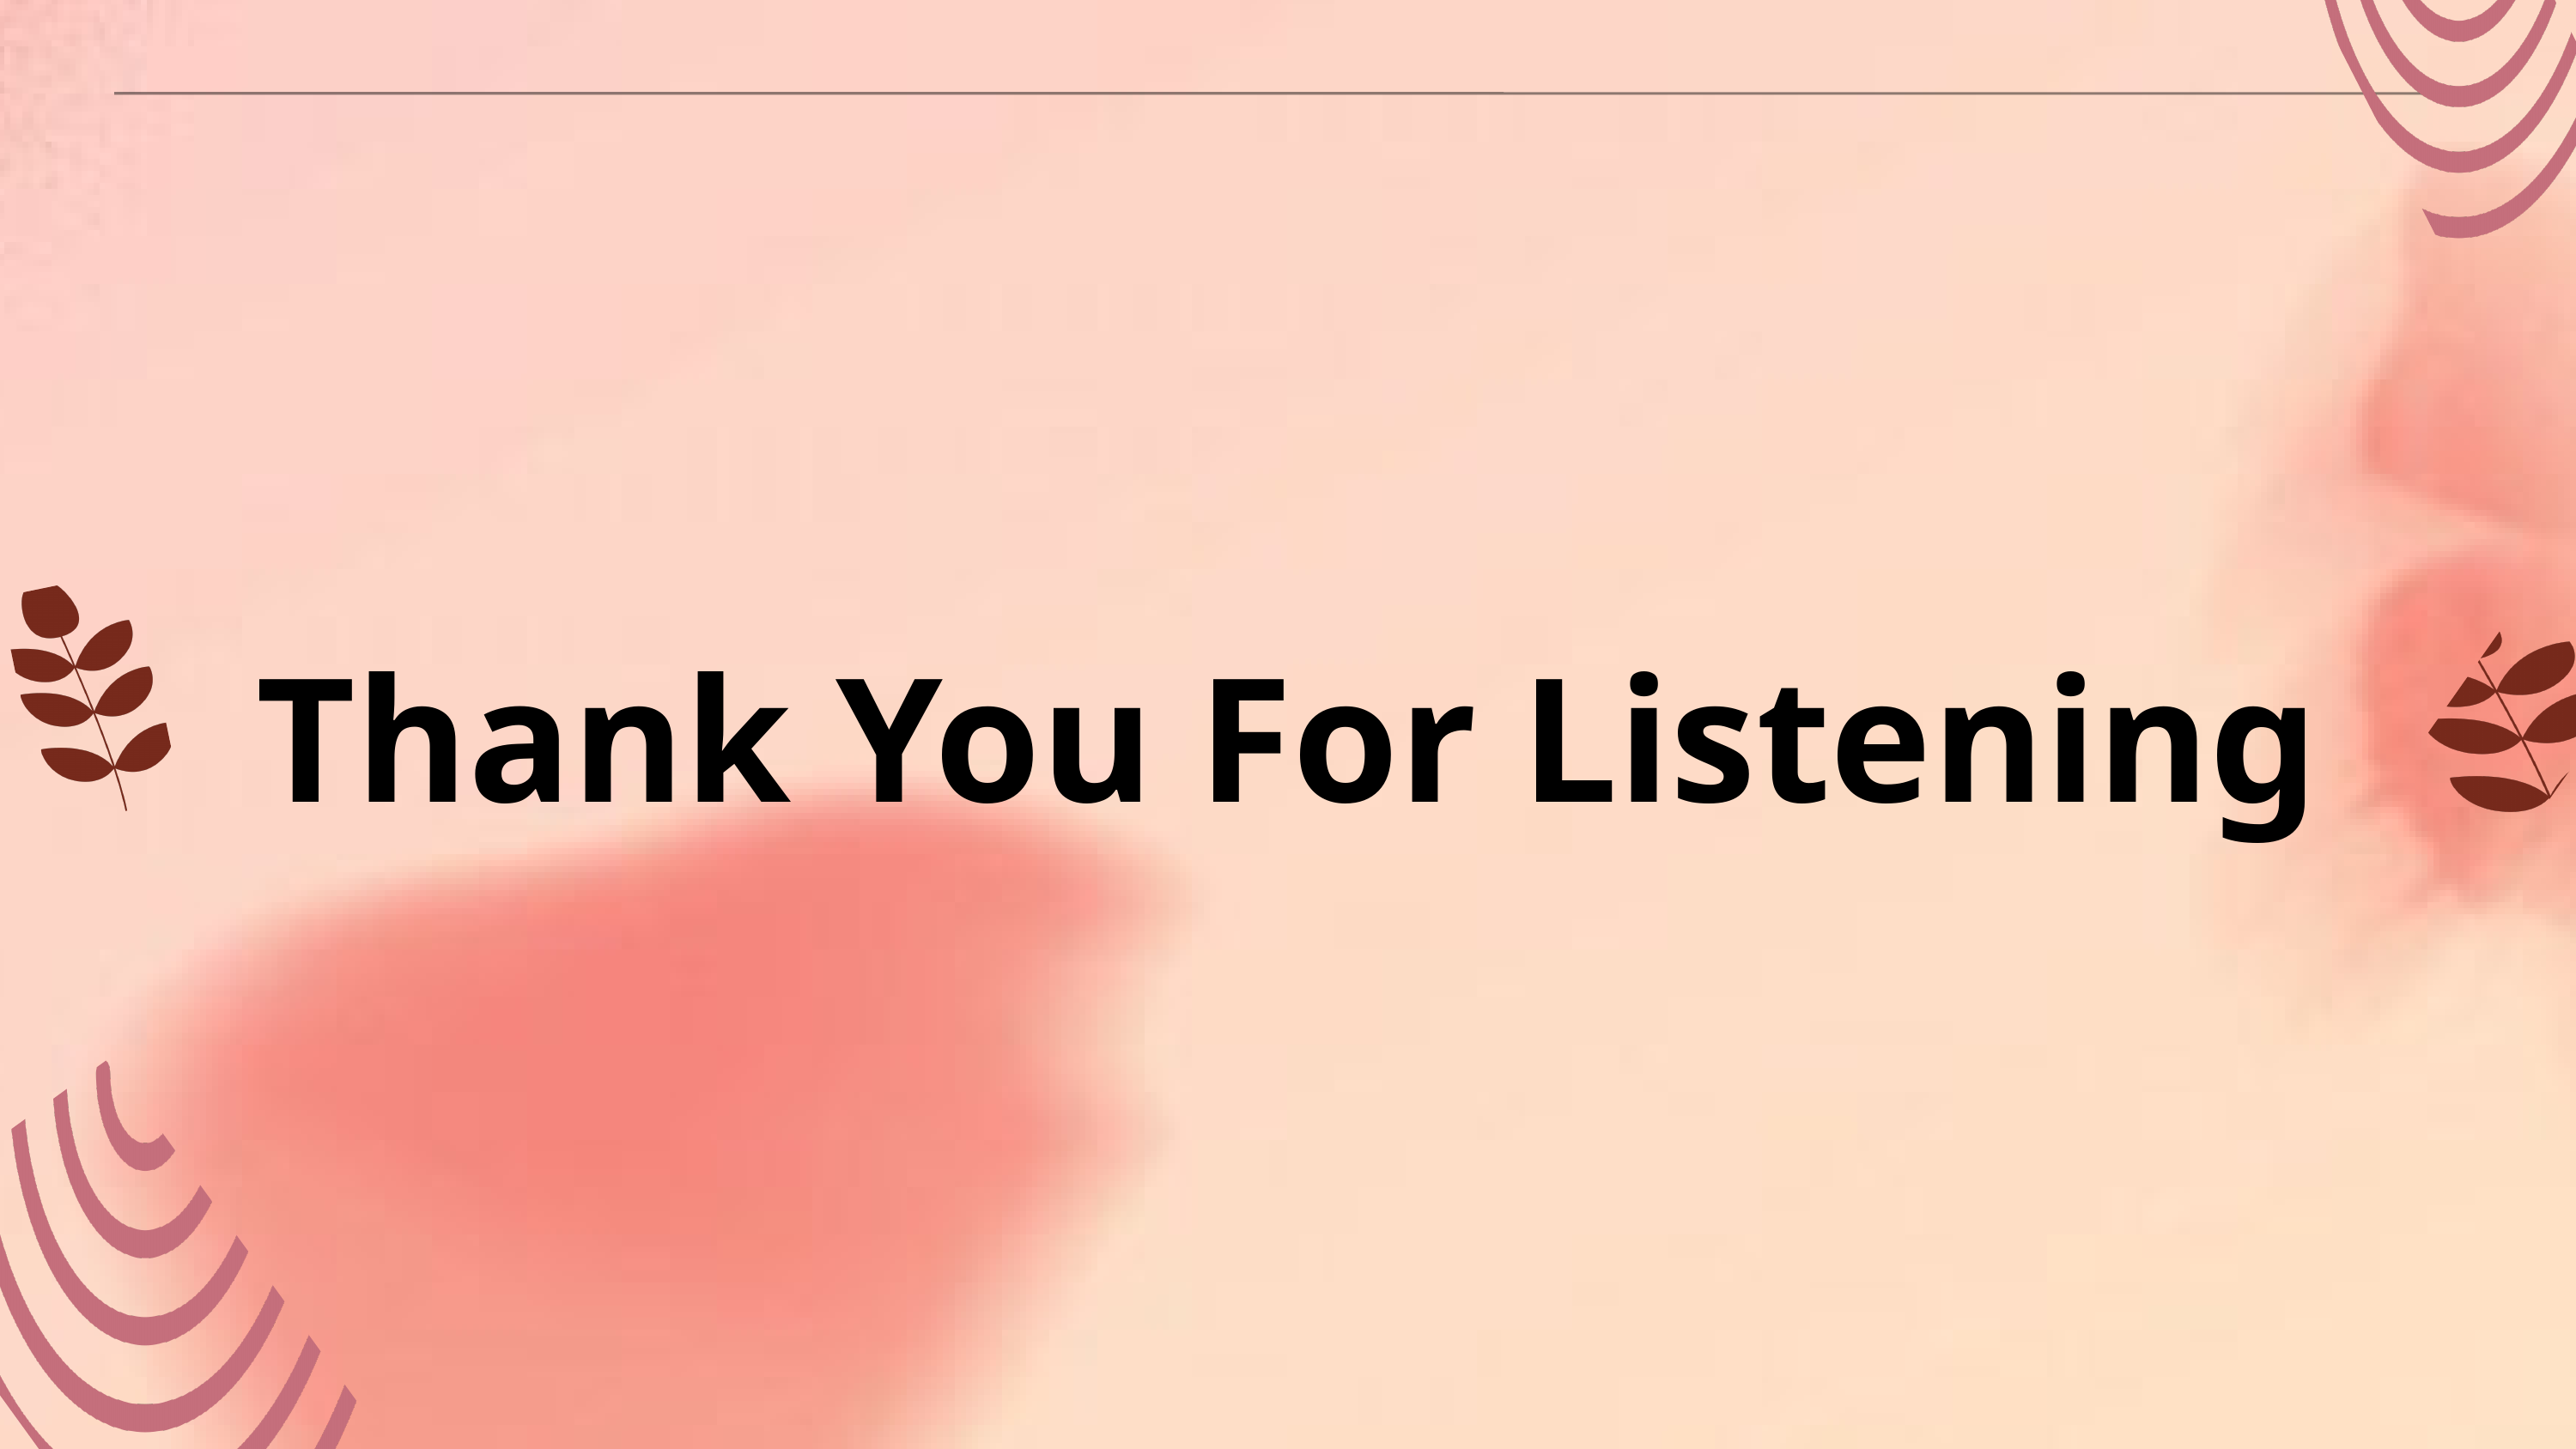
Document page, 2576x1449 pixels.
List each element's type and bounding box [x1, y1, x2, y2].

text_box [0, 0, 2576, 1449]
